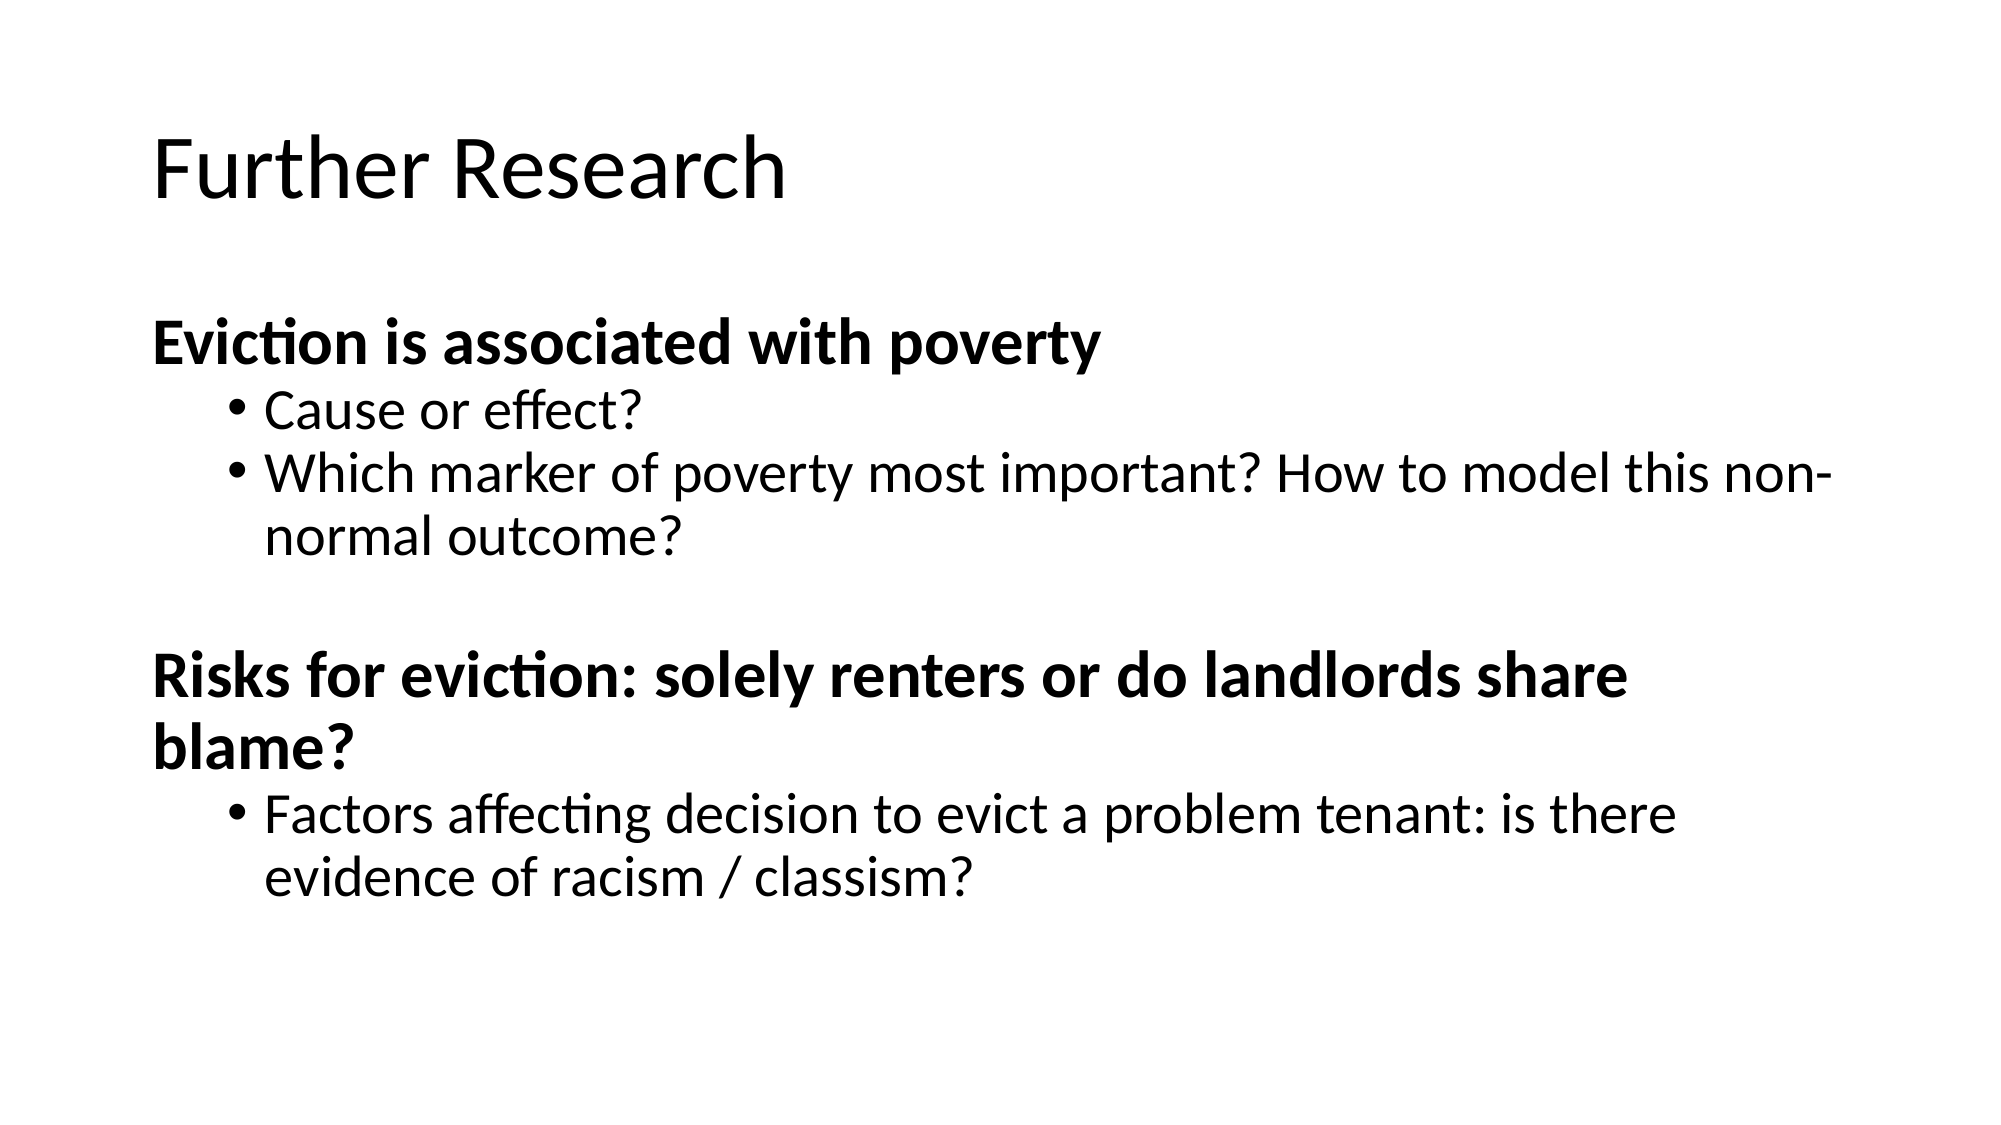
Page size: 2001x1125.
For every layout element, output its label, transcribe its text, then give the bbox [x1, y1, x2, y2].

list Eviction is associated with poverty Cause or effect? Which marker of poverty most important? How to model this non-normal outcome? Risks for eviction: solely renters or do landlords share blame? Factors affecting decision to evict a problem tenant: is there evidence of racism / classism? [137, 299, 1863, 1004]
title Further Research [137, 59, 1863, 278]
